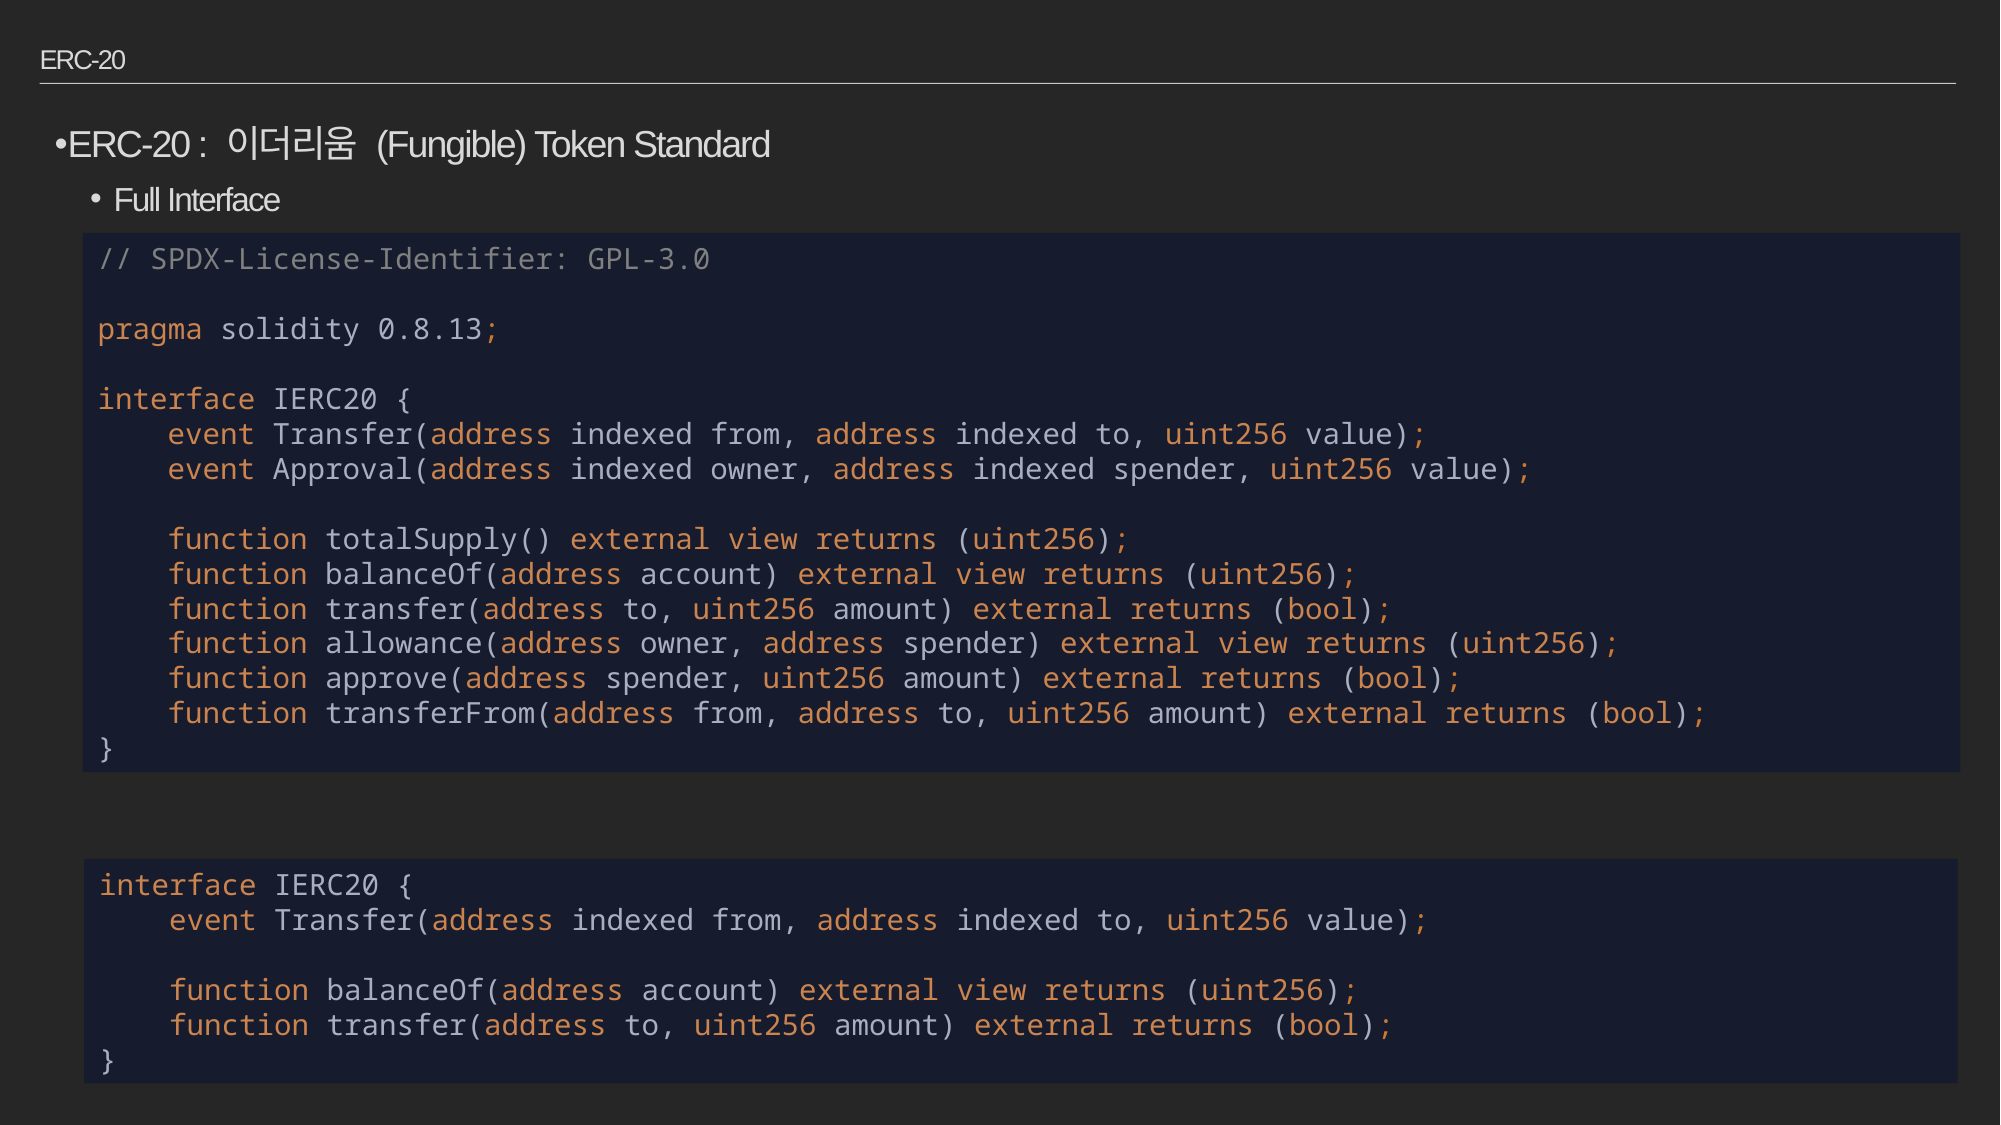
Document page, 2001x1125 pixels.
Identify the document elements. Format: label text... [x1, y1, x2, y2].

list ERC-20 : 이더리움 (Fungible) Token Standard Full Interface Minimum Interface for seminar [39, 110, 1957, 1106]
text_box // SPDX-License-Identifier: GPL-3.0 pragma solidity 0.8.13; interface IERC20 { event Transfer(address indexed from, address indexed to, uint256 value); event Approval(address indexed owner, address indexed spender, uint256 value); function totalSupply() external view returns (uint256); function balanceOf(address account) external view returns (uint256); function transfer(address to, uint256 amount) external returns (bool); function allowance(address owner, address spender) external view returns (uint256); function approve(address spender, uint256 amount) external returns (bool); function transferFrom(address from, address to, uint256 amount) external returns (bool); } [82, 232, 1961, 773]
text_box interface IERC20 { event Transfer(address indexed from, address indexed to, uint256 value); function balanceOf(address account) external view returns (uint256); function transfer(address to, uint256 amount) external returns (bool); } [84, 858, 1958, 1084]
title ERC-20 [39, 31, 1961, 84]
